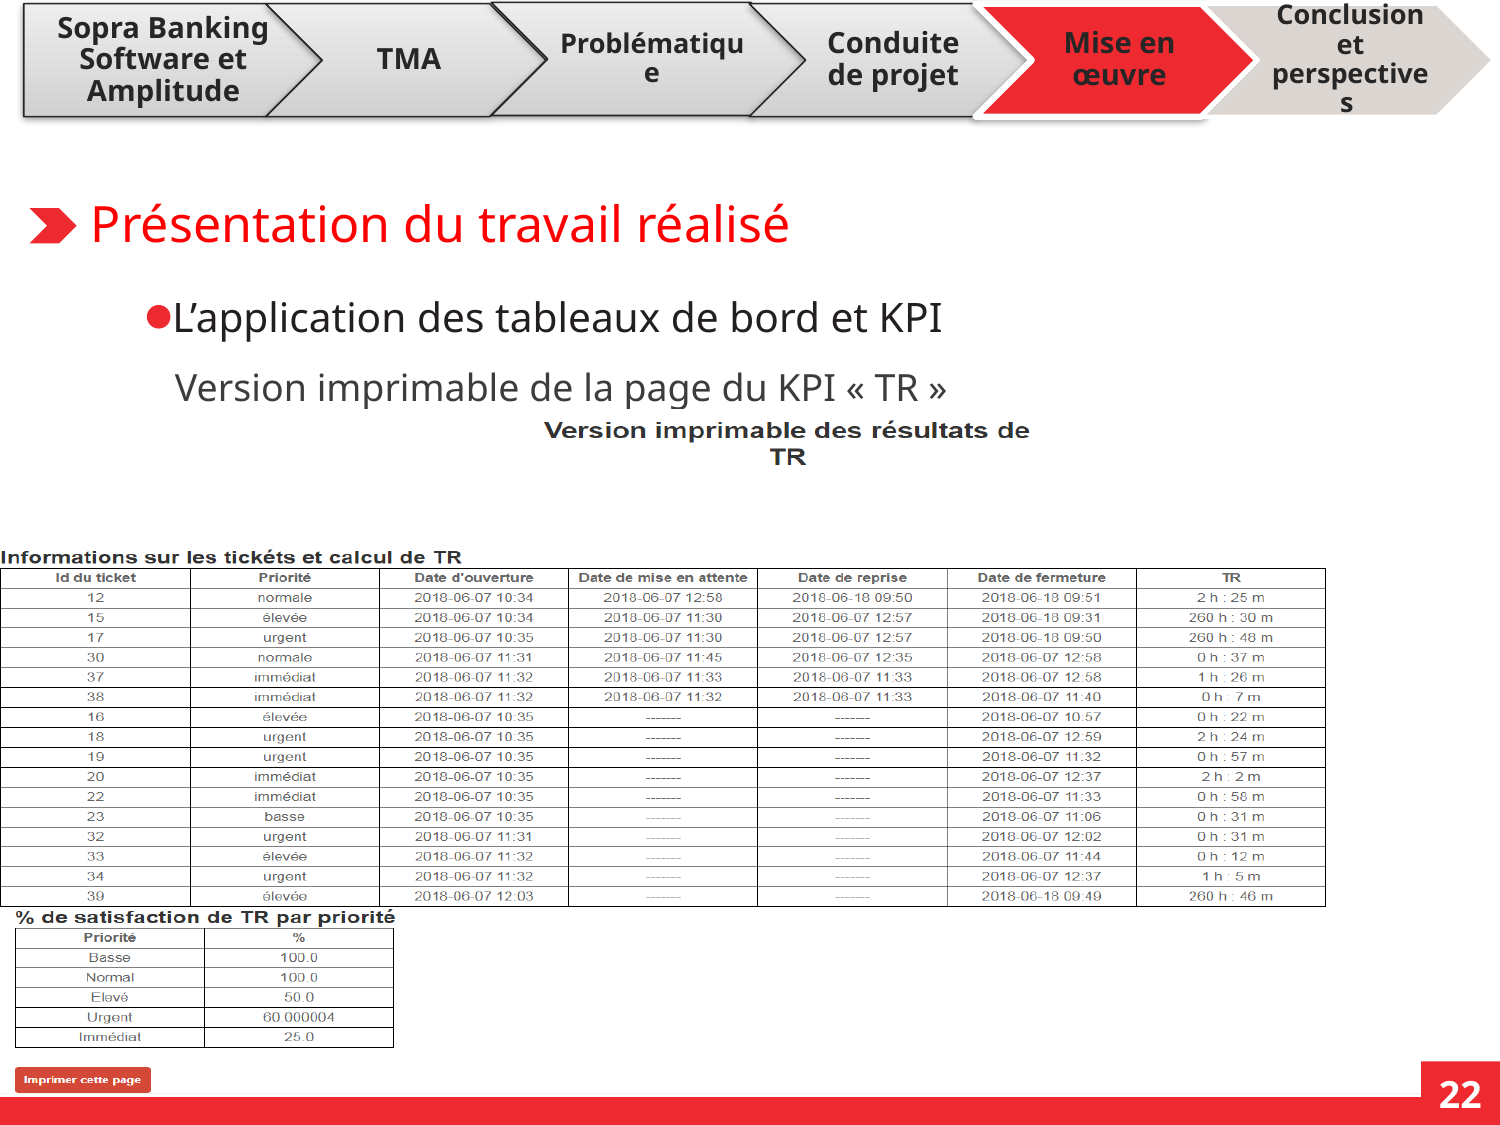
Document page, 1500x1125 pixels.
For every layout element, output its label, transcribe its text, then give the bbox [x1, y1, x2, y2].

text_box 22 [1419, 1059, 1500, 1125]
text_box [144, 311, 158, 331]
picture [0, 409, 1422, 1095]
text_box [23, 0, 1495, 303]
text_box L’application des tableaux de bord et KPI [158, 311, 954, 341]
text_box Version imprimable de la page du KPI « TR » [160, 364, 949, 408]
